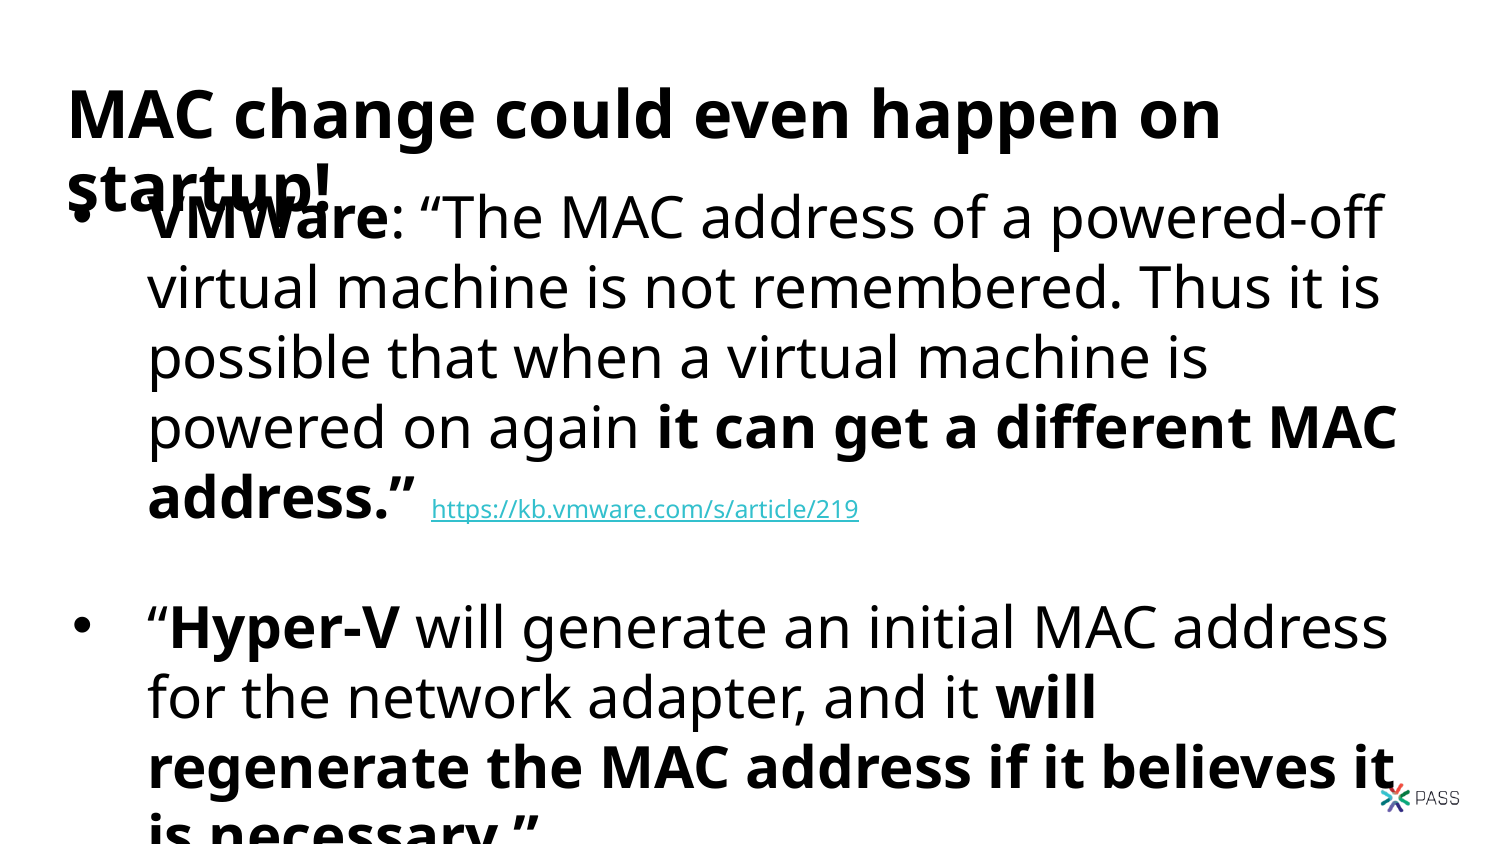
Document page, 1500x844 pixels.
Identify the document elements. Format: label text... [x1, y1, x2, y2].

title MAC change could even happen on startup! [51, 71, 1443, 173]
picture [1449, 781, 1460, 814]
text_box VMWare: “The MAC address of a powered-off virtual machine is not remembered. Thus it is possible that when a virtual machine is powered on again it can get a different MAC address.” https://kb.vmware.com/s/article/219 “Hyper-V will generate an initial MAC address for the network adapter, and it will regenerate the MAC address if it believes it is necessary.” https://blogs.msdn.microsoft.com/virtual_pc_guy/2010/05/14/hyper-v-and-dynamic-mac-address-regeneration/ [57, 172, 1449, 844]
